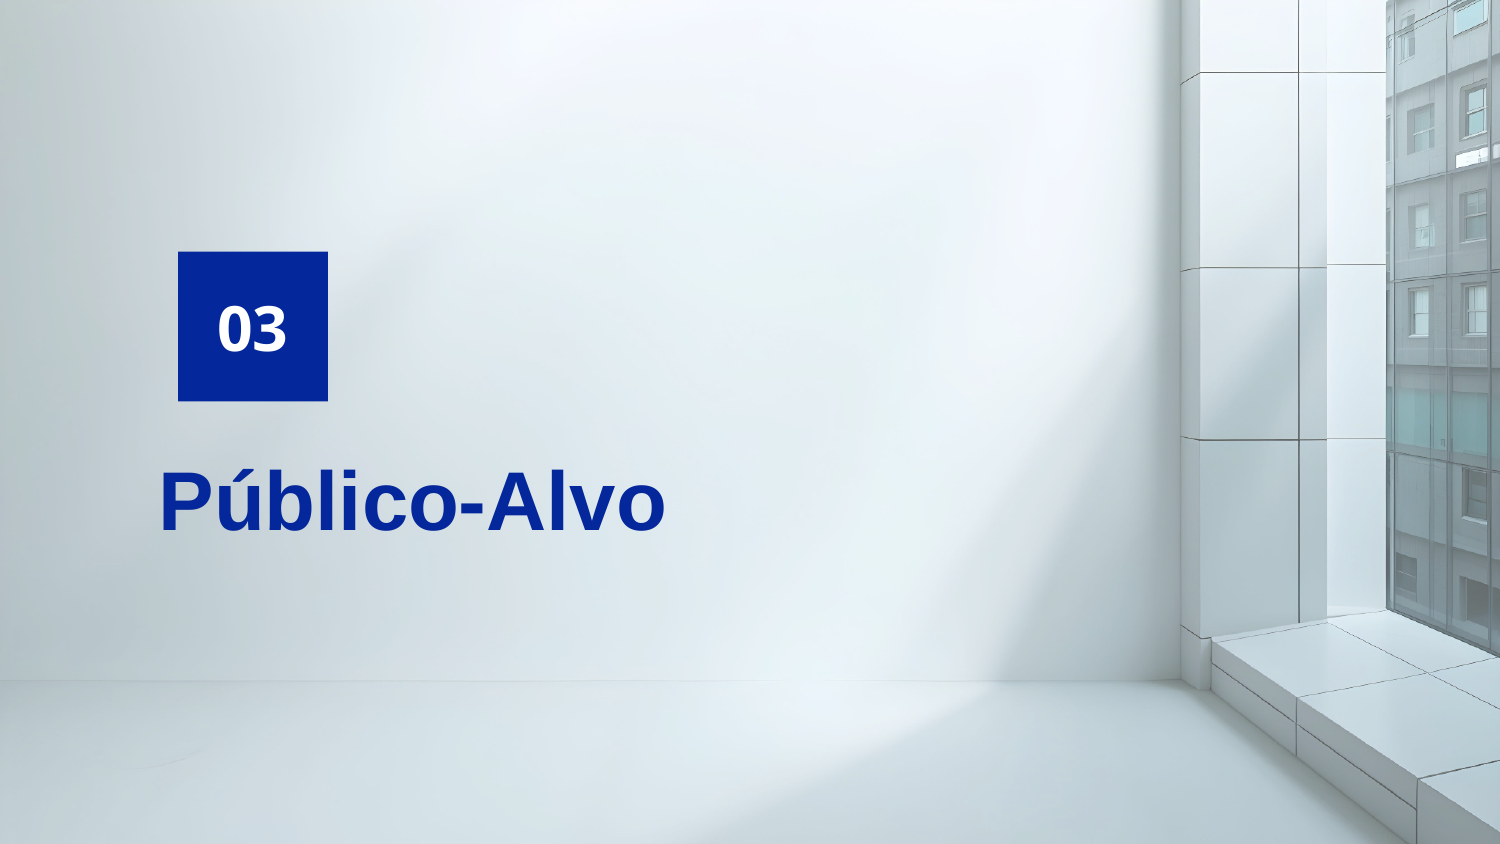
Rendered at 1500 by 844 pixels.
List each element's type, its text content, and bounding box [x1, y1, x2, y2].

title 03 [178, 251, 328, 402]
title Público-Alvo [143, 415, 1075, 579]
